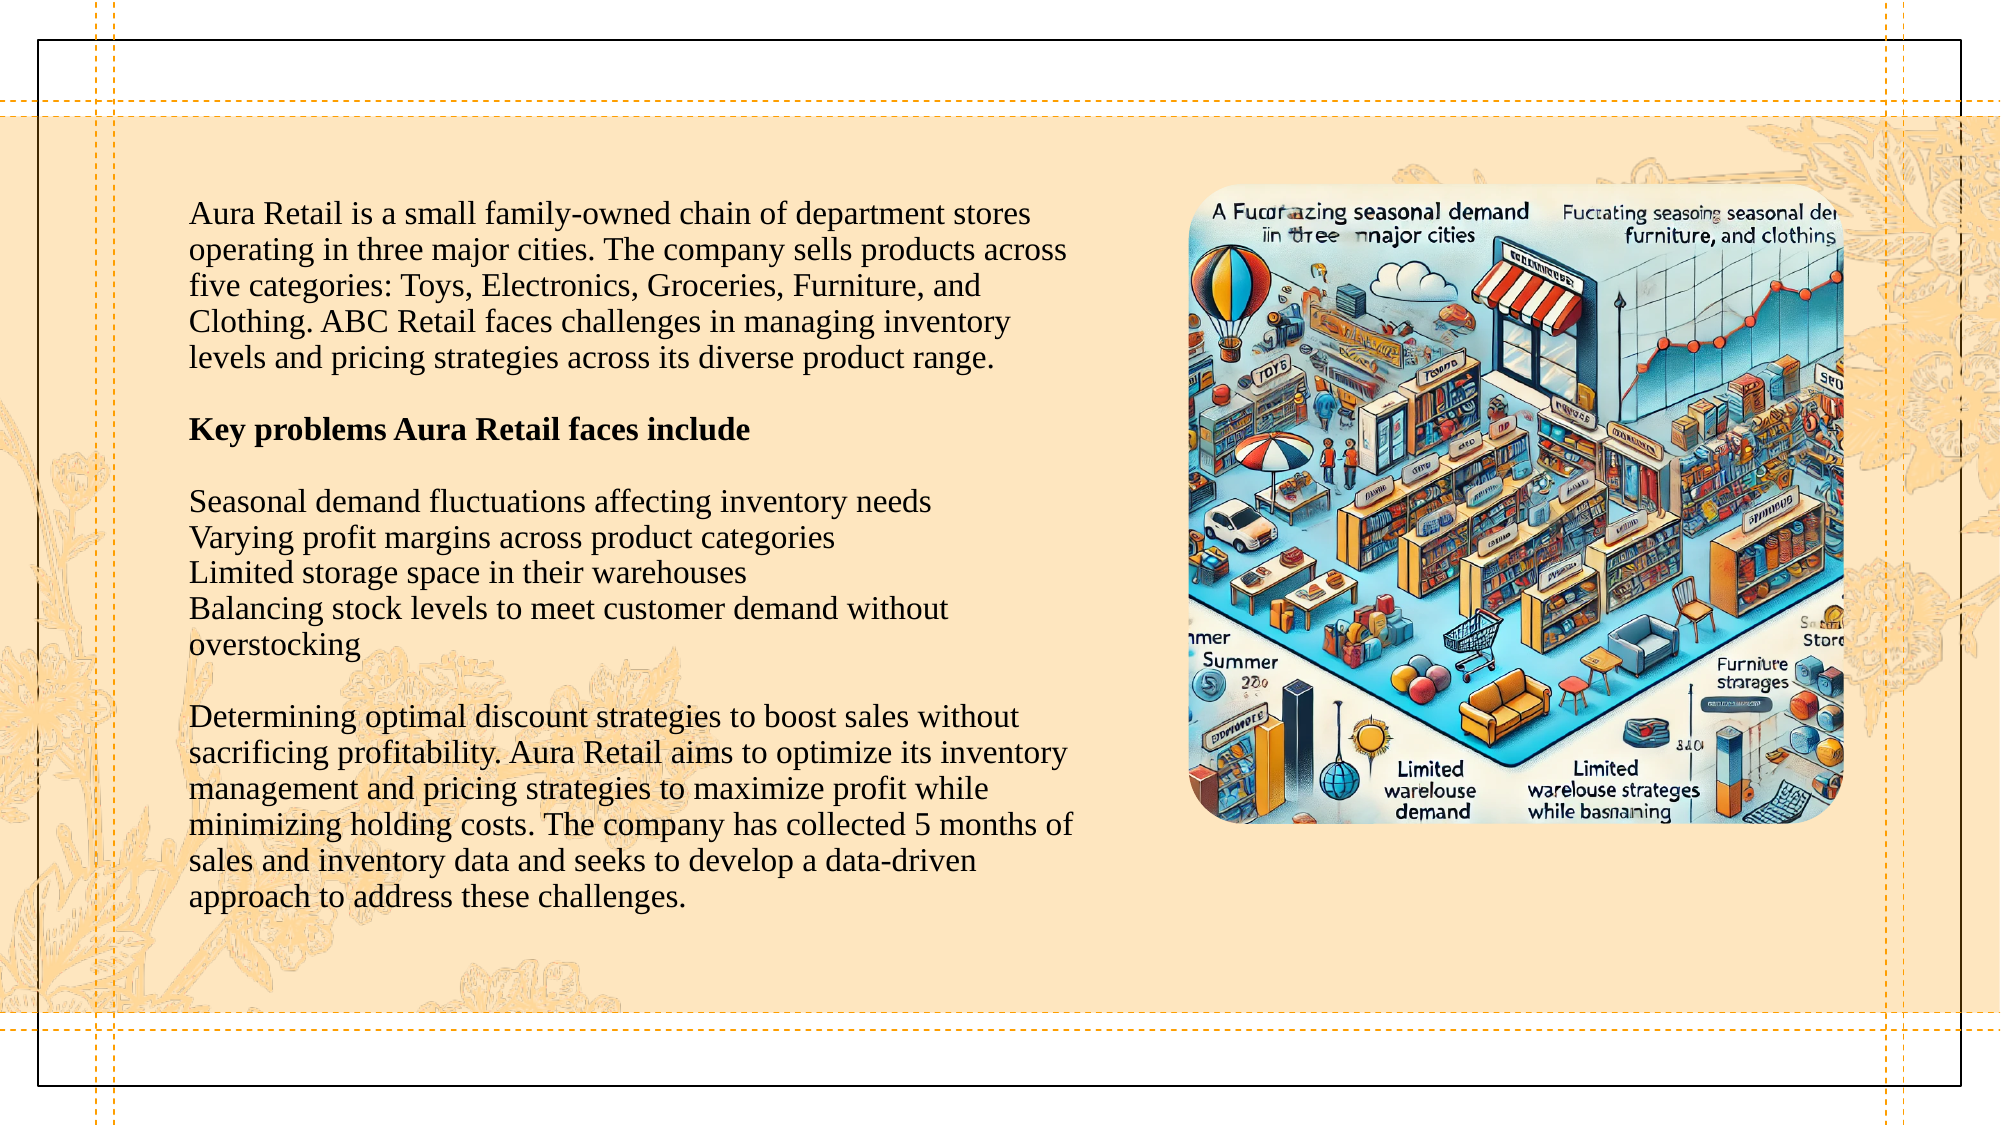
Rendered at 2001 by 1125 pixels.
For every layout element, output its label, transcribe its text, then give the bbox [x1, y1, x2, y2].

text_box [975, 537, 1532, 1094]
picture [0, 297, 778, 1013]
picture [1188, 116, 2000, 873]
title Aura Retail is a small family-owned chain of department stores operating in three major cities. The company sells products across five categories: Toys, Electronics, Groceries, Furniture, and Clothing. ABC Retail faces challenges in managing inventory levels and pricing strategies across its diverse product range. Key problems Aura Retail faces include Seasonal demand fluctuations affecting inventory needs Varying profit margins across product categories Limited storage space in their warehouses Balancing stock levels to meet customer demand without overstocking Determining optimal discount strategies to boost sales without sacrificing profitability. Aura Retail aims to optimize its inventory management and pricing strategies to maximize profit while minimizing holding costs. The company has collected 5 months of sales and inventory data and seeks to develop a data-driven approach to address these challenges. [174, 169, 1112, 981]
